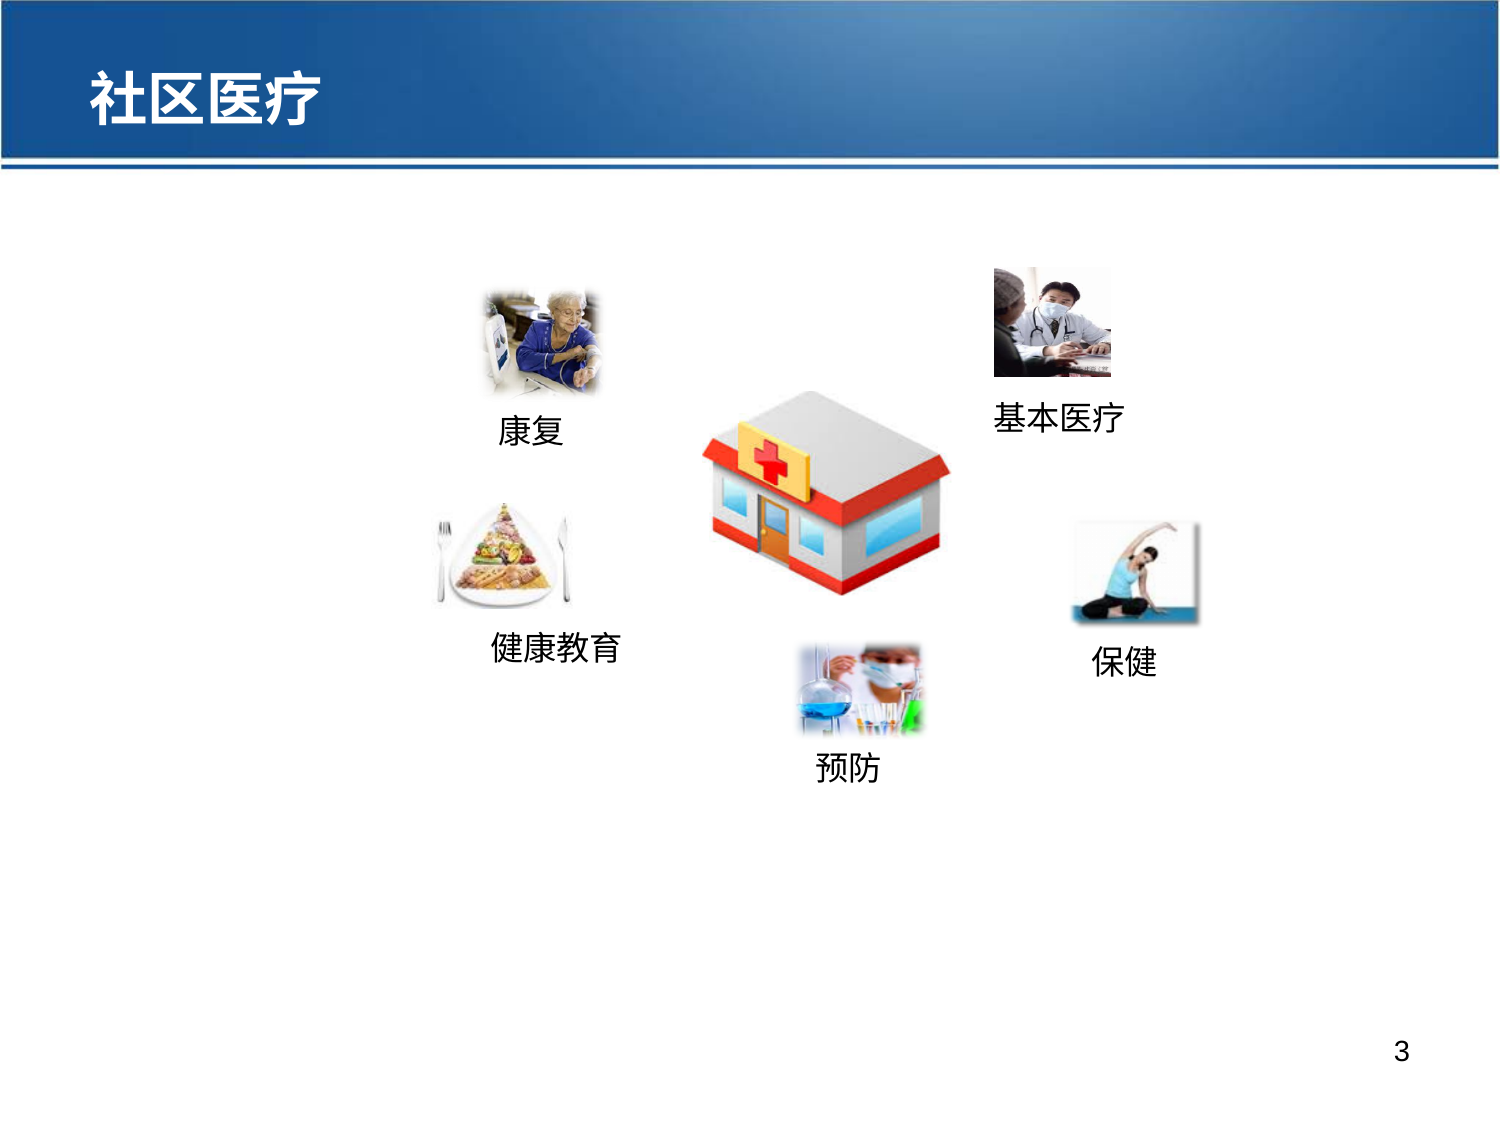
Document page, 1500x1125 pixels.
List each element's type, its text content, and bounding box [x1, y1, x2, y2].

text_box 预防 [800, 748, 919, 795]
text_box 社区医疗 [74, 54, 1425, 151]
text_box 健康教育 [475, 620, 679, 675]
slide_number 3 [1074, 1024, 1426, 1103]
text_box 保健 [1076, 635, 1192, 689]
picture [0, 0, 1500, 1125]
text_box 基本医疗 [978, 390, 1160, 445]
text_box 康复 [483, 412, 591, 458]
